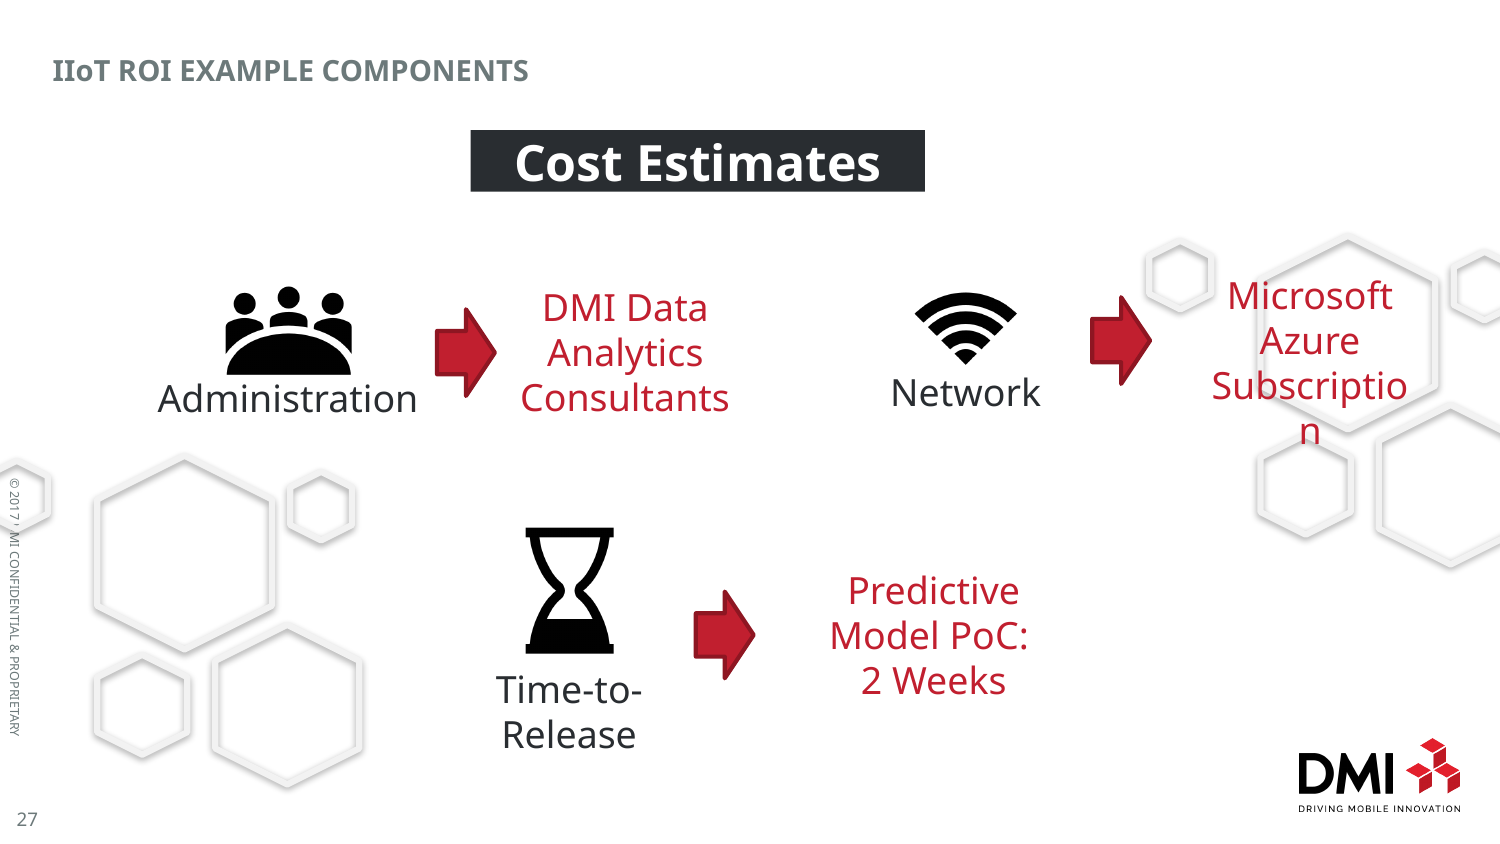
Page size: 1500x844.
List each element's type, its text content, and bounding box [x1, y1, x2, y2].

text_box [447, 515, 692, 765]
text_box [879, 253, 1053, 422]
picture [1299, 738, 1460, 812]
text_box [434, 307, 497, 398]
slide_number 27 [1, 798, 101, 844]
text_box Microsoft Azure Subscription [1187, 264, 1433, 460]
text_box Predictive Model PoC: 2 Weeks [775, 559, 1093, 709]
text_box DMI Data Analytics Consultants [479, 276, 772, 427]
text_box [1090, 295, 1152, 386]
title IIoT Roi Example Components [37, 37, 859, 108]
text_box Cost Estimates [470, 130, 925, 192]
text_box [696, 589, 756, 681]
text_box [148, 254, 428, 429]
